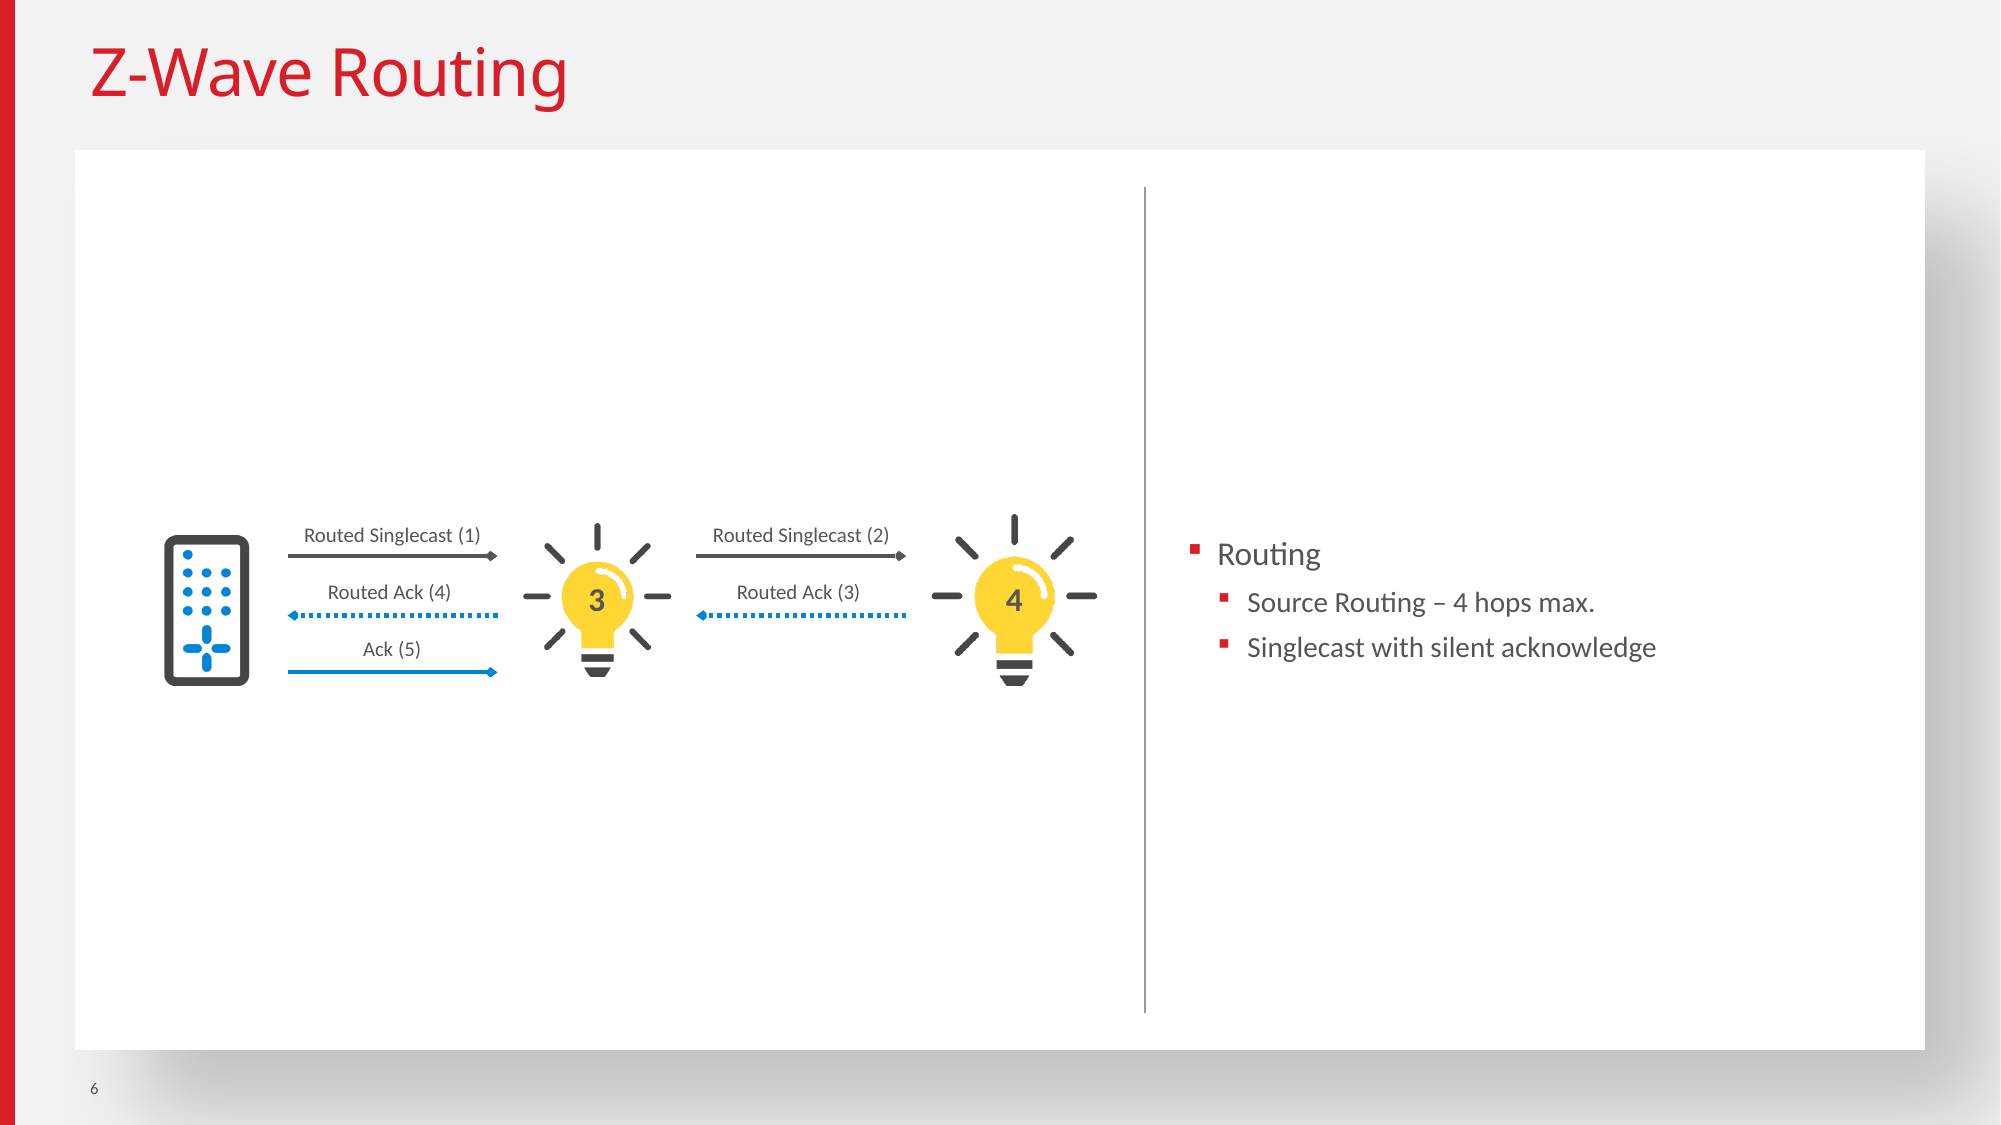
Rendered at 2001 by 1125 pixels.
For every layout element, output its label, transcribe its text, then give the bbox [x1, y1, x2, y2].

picture [520, 523, 674, 677]
text_box Routed Ack (4) [313, 558, 472, 609]
text_box Routed Ack (3) [722, 558, 880, 609]
picture [131, 535, 282, 686]
text_box Routed Singlecast (1) [289, 514, 496, 555]
slide_number 6 [75, 1050, 128, 1125]
list Routing Source Routing – 4 hops max. Singlecast with silent acknowledge [1187, 187, 1888, 1013]
text_box Ack (5) [348, 616, 436, 666]
title Z-Wave Routing [75, 0, 1925, 150]
picture [928, 514, 1100, 686]
text_box Routed Singlecast (2) [697, 514, 905, 555]
